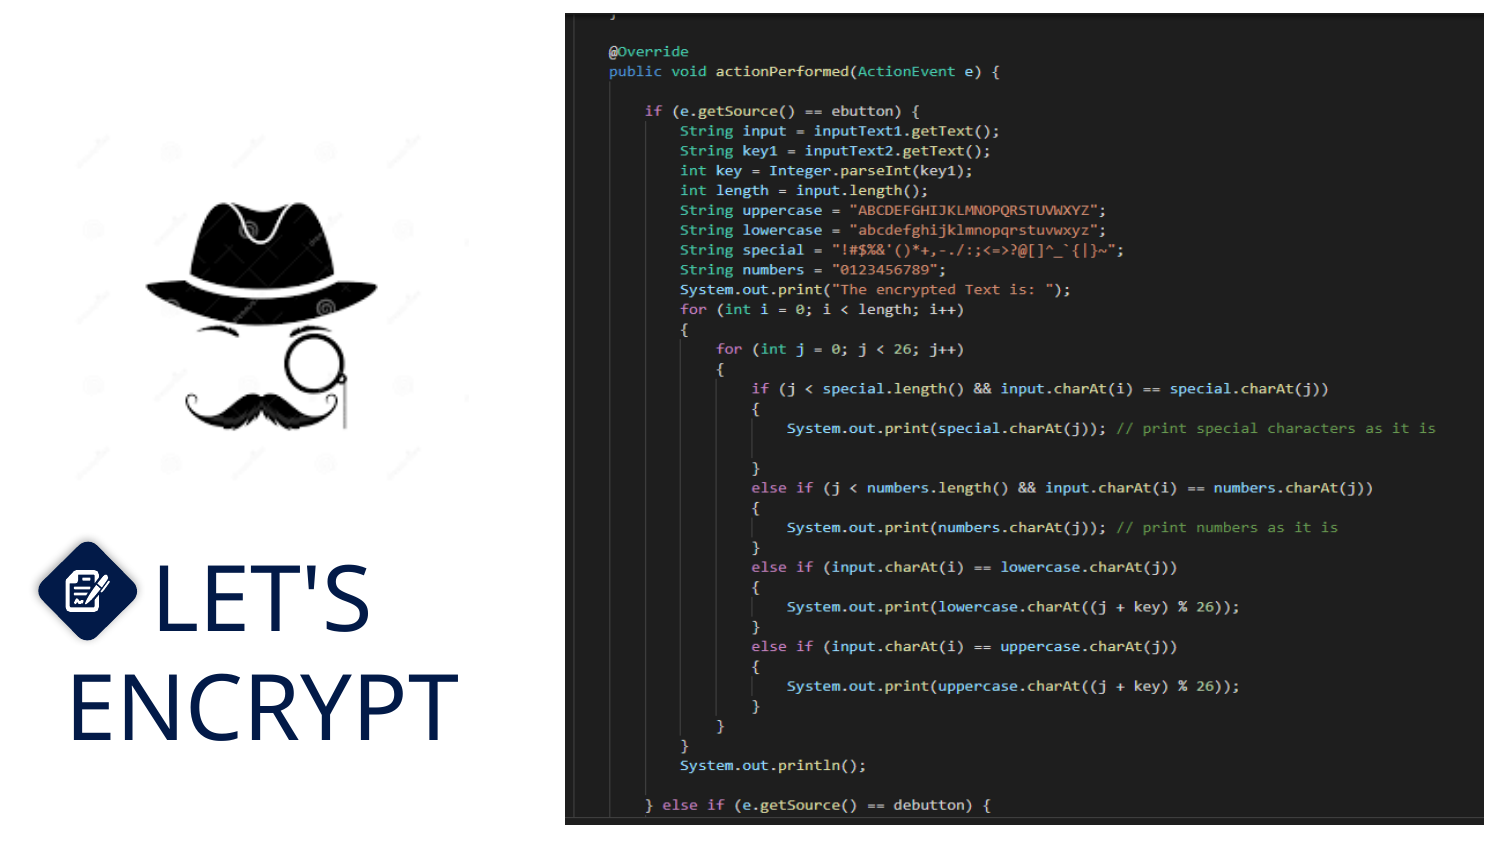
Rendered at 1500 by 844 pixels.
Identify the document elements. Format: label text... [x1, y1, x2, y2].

picture [55, 108, 470, 508]
text_box LET'S ENCRYPT [33, 531, 491, 767]
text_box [48, 552, 127, 630]
picture [564, 13, 1485, 825]
